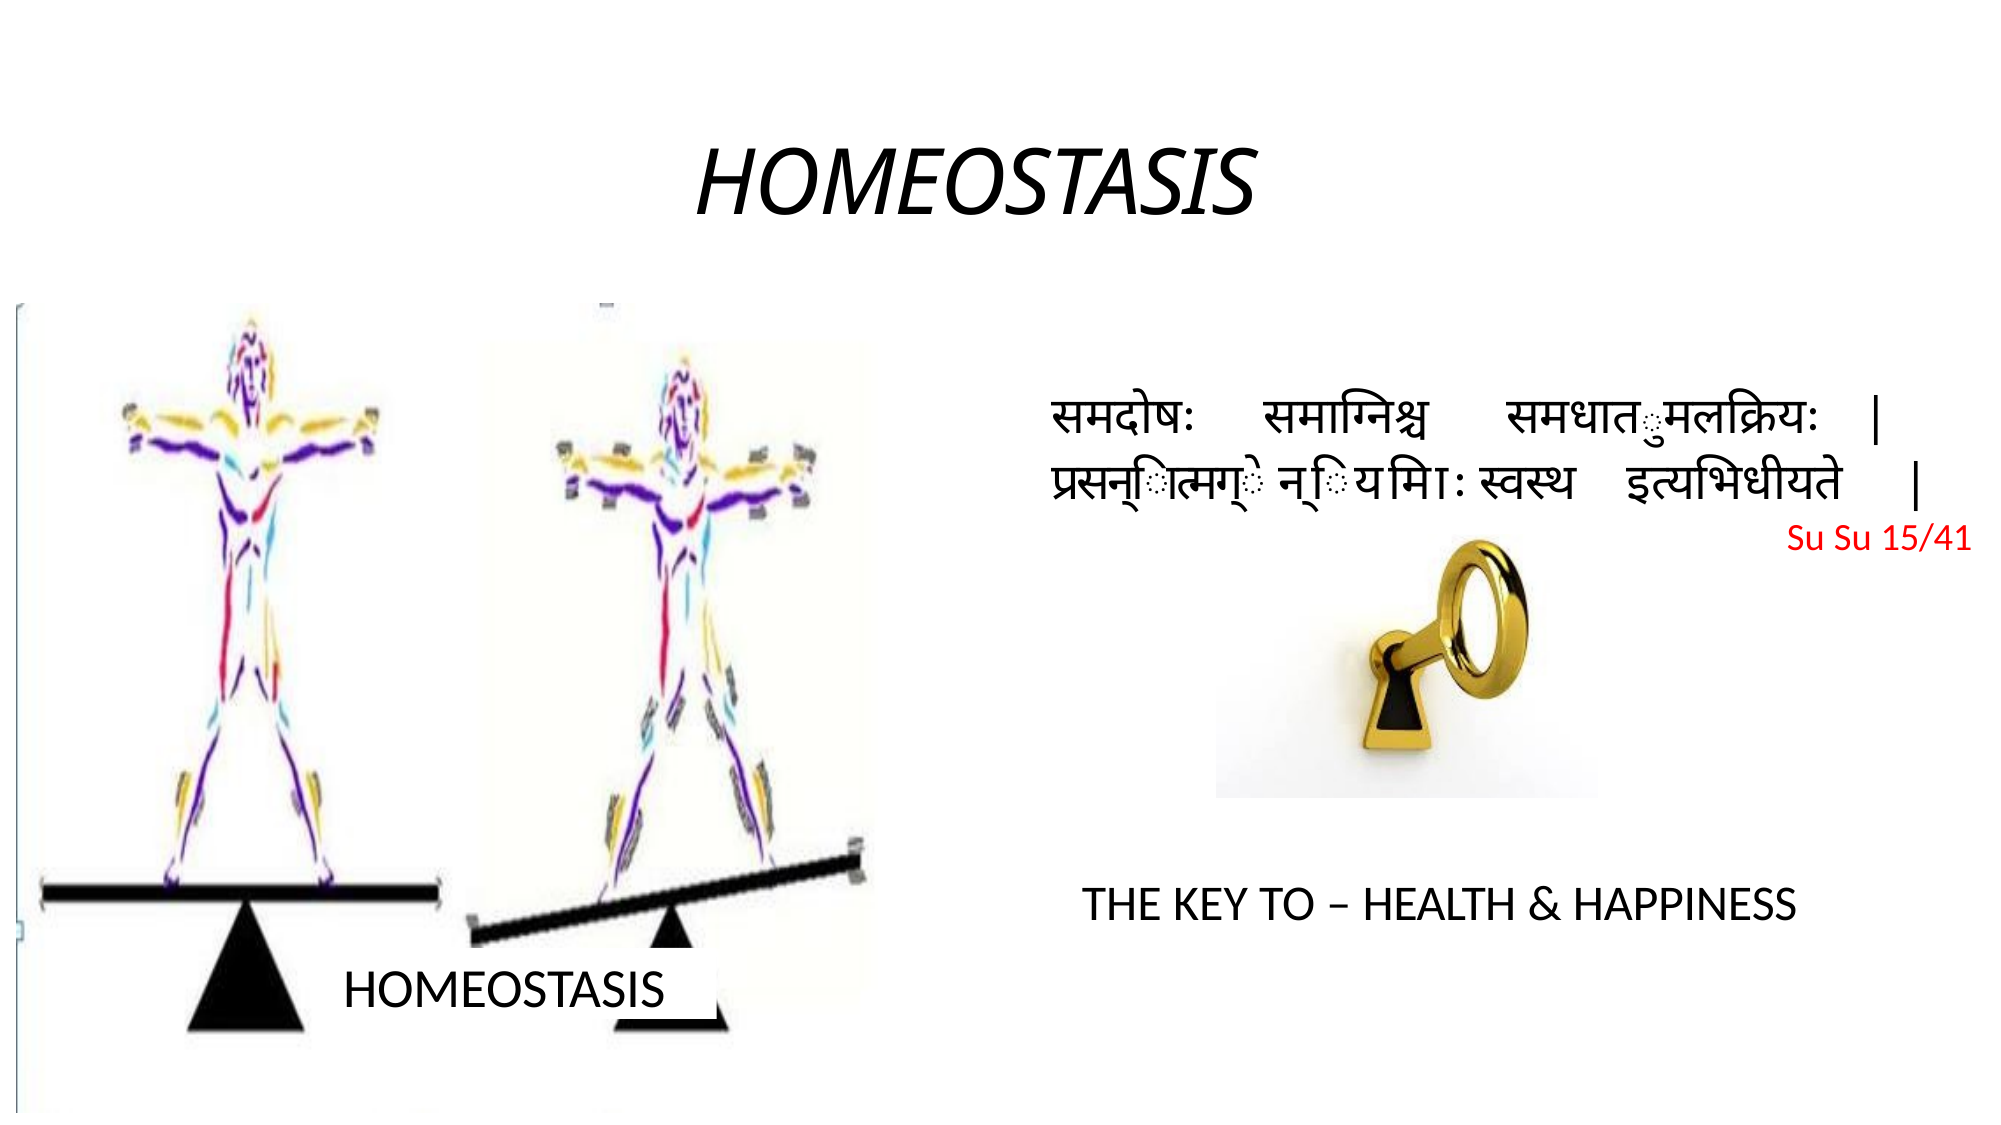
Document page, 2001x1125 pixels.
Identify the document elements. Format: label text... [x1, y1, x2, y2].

text_box समदोषः समाग्निश्च समधातुमलक्रियः | प्रसन्िात्मग्े न्ियमिाः स्वस्थ इत्यभिधीयते | Su Su 15/41 [1049, 356, 1974, 559]
text_box THE KEY TO – HEALTH & HAPPINESS [1079, 868, 1806, 931]
picture [1216, 534, 1598, 798]
picture [16, 303, 878, 1113]
title HOMEOSTASIS [137, 65, 1863, 272]
